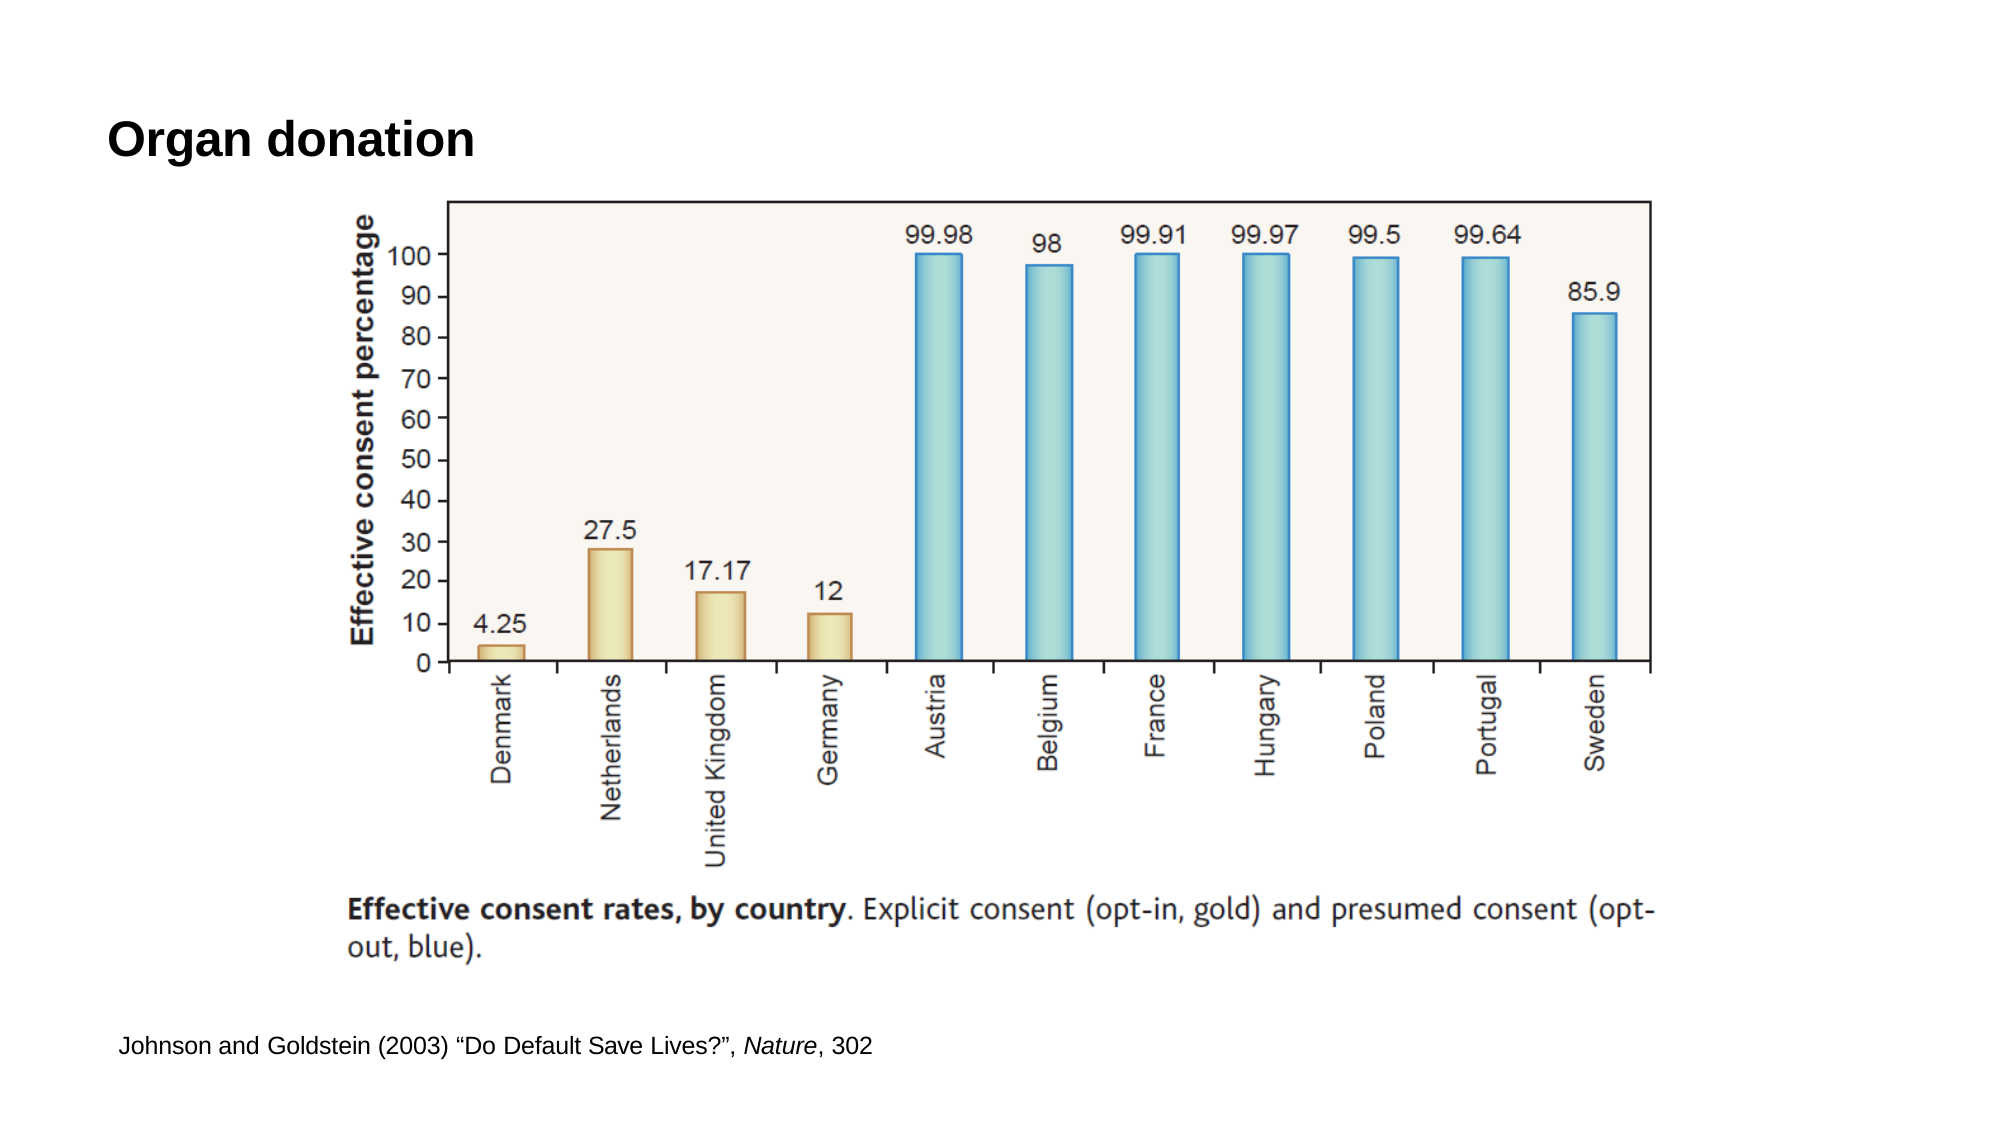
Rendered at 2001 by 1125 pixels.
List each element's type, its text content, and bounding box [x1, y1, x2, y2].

title Organ donation [102, 39, 1797, 231]
picture [343, 197, 1657, 969]
text_box Johnson and Goldstein (2003) “Do Default Save Lives?”, Nature, 302 [103, 1022, 889, 1067]
